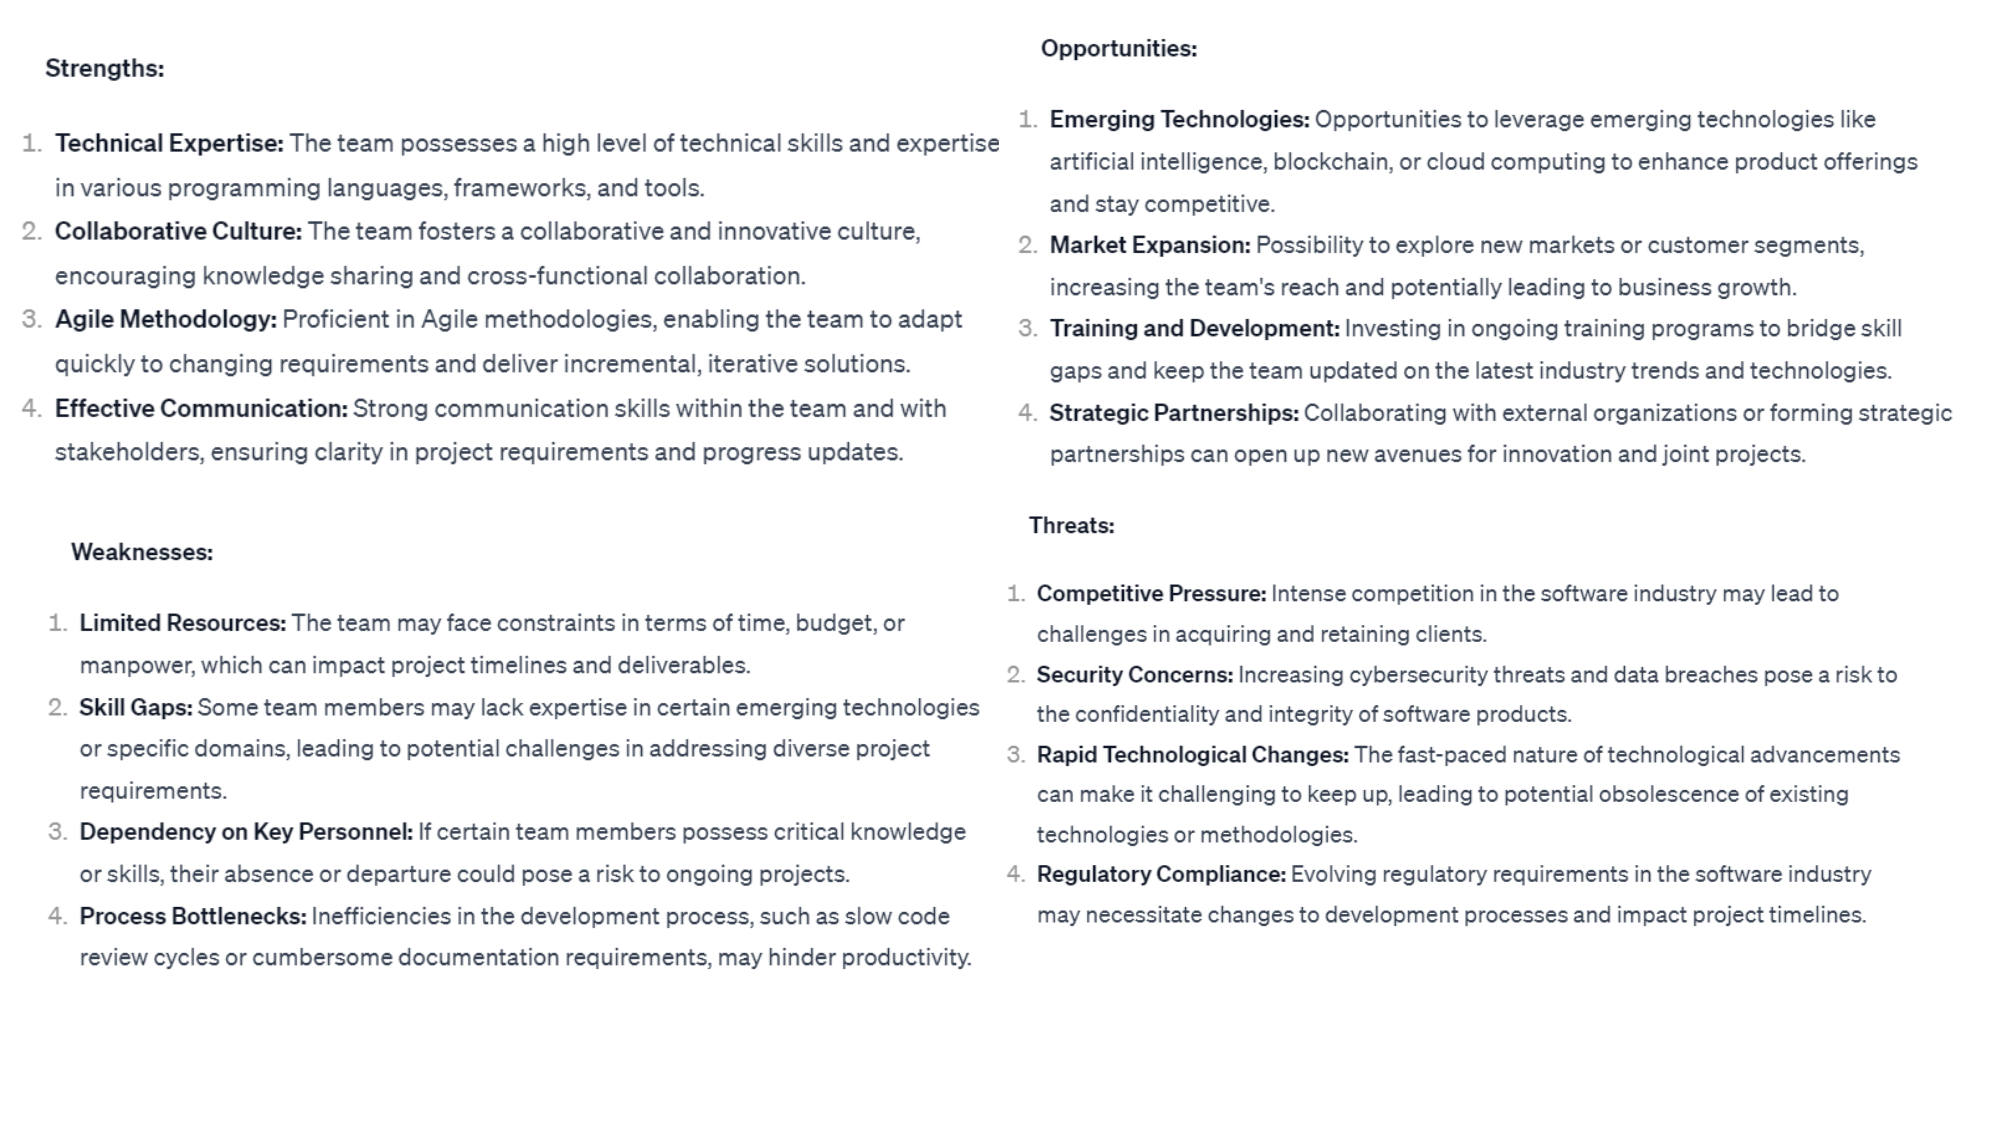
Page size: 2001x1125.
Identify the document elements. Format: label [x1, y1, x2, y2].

picture [0, 6, 2000, 1000]
